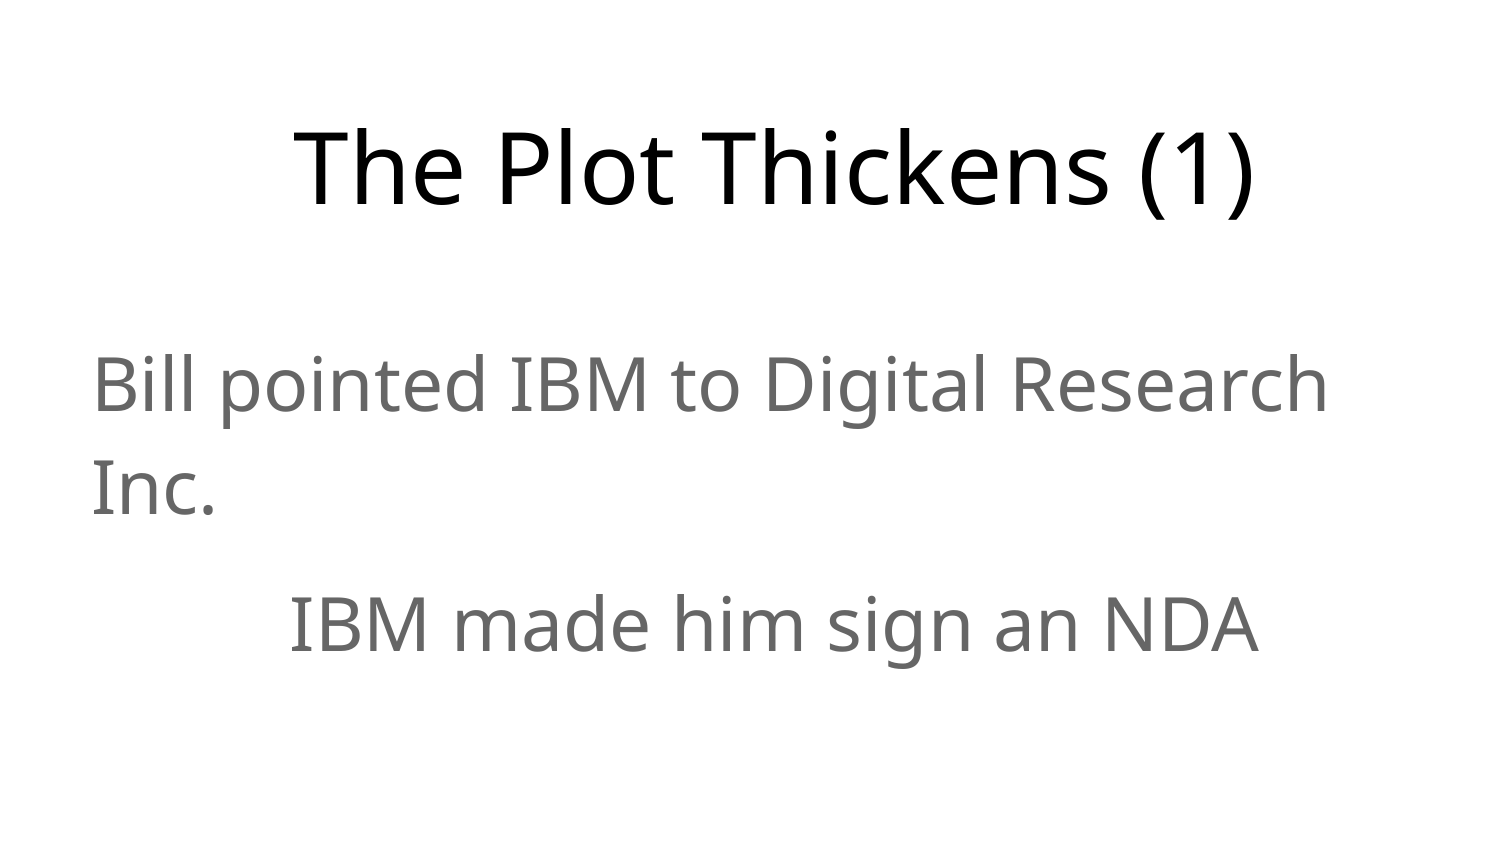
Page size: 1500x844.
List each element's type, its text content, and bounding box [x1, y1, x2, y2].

title The Plot Thickens (1) [76, 89, 1474, 184]
list Bill pointed IBM to Digital Research Inc. IBM made him sign an NDA [76, 307, 1474, 569]
